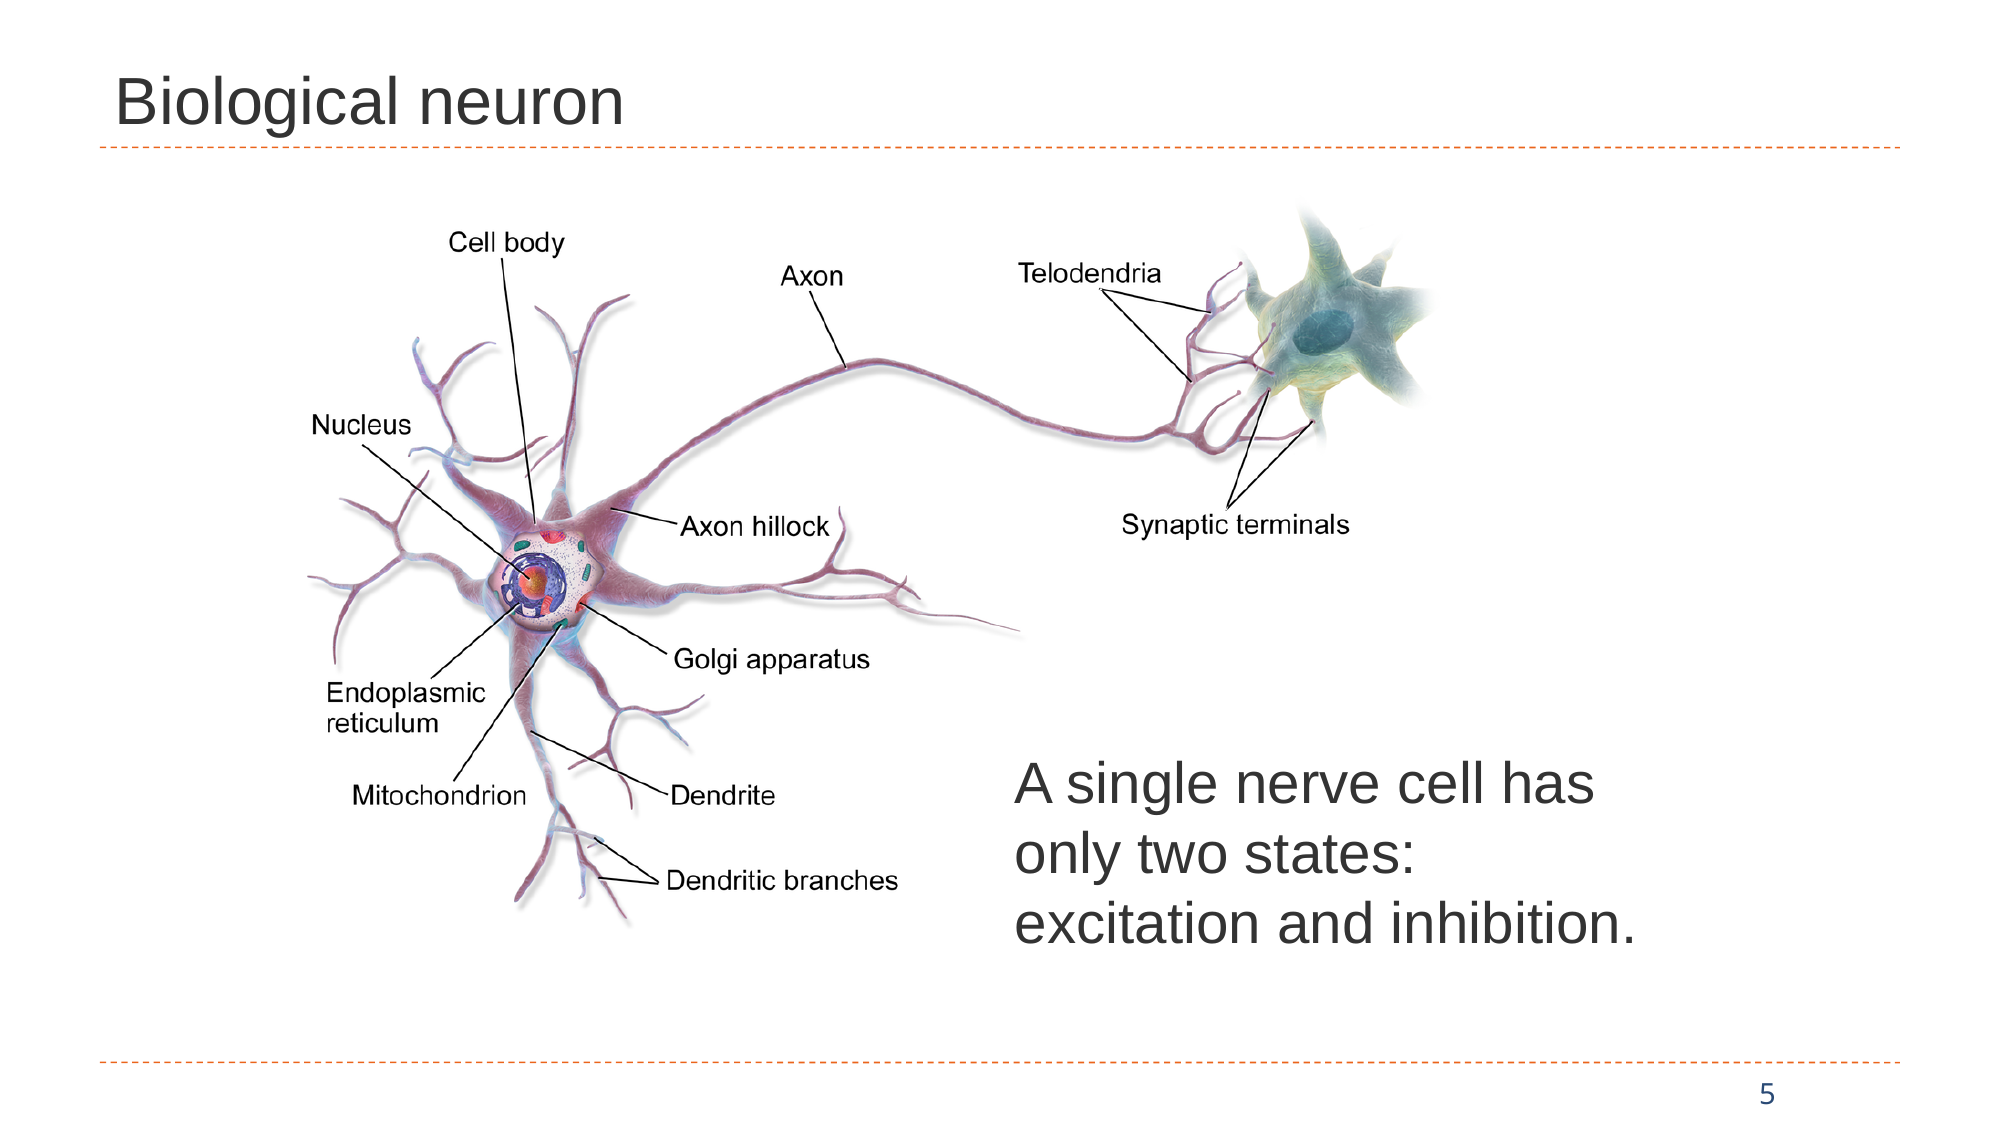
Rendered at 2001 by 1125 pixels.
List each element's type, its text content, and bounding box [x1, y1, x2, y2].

text_box A single nerve cell has only two states: excitation and inhibition. [999, 737, 1675, 963]
picture [287, 186, 1454, 939]
title Biological neuron [99, 24, 1900, 146]
